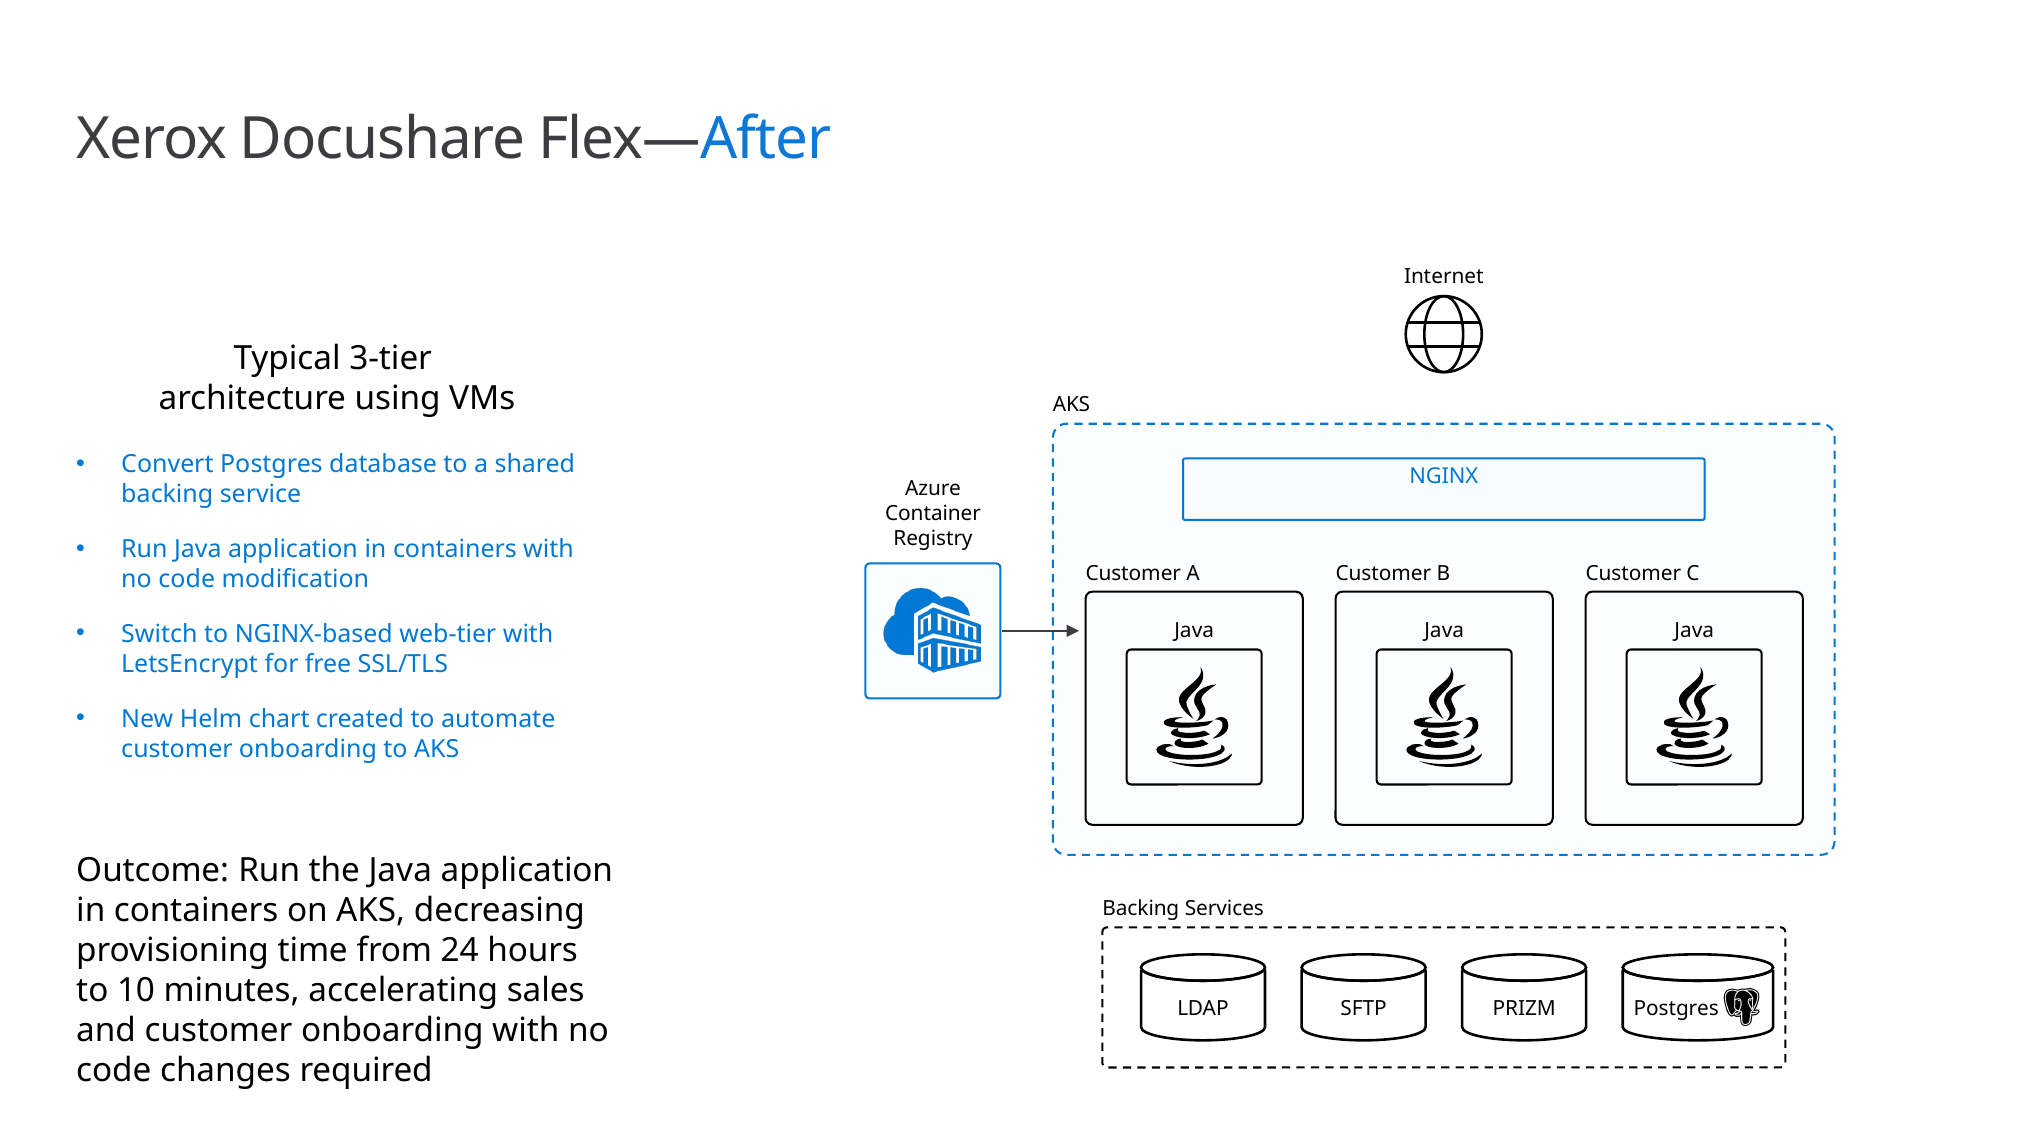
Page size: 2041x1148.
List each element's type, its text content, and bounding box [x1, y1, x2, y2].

text_box AKS [1053, 390, 1219, 416]
text_box [1052, 422, 1836, 856]
picture [878, 576, 987, 685]
text_box Azure Container Registry [849, 467, 1016, 558]
text_box Outcome: Run the Java application in containers on AKS, decreasing provisioning time from 24 hours to 10 minutes, accelerating sales and customer onboarding with no code changes required [76, 840, 631, 1096]
text_box Internet [1360, 262, 1527, 288]
text_box [1405, 296, 1482, 373]
picture [1722, 988, 1761, 1026]
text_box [1085, 558, 1803, 826]
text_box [1102, 893, 1786, 1068]
title Xerox Docushare Flex—After [76, 103, 1969, 172]
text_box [1182, 452, 1705, 526]
text_box Convert Postgres database to a shared backing service Run Java application in containers with no code modification Switch to NGINX-based web-tier with LetsEncrypt for free SSL/TLS New Helm chart created to automate customer onboarding to AKS [76, 447, 599, 763]
text_box [864, 562, 1002, 700]
text_box Typical 3-tier architecture using VMs [76, 329, 599, 424]
